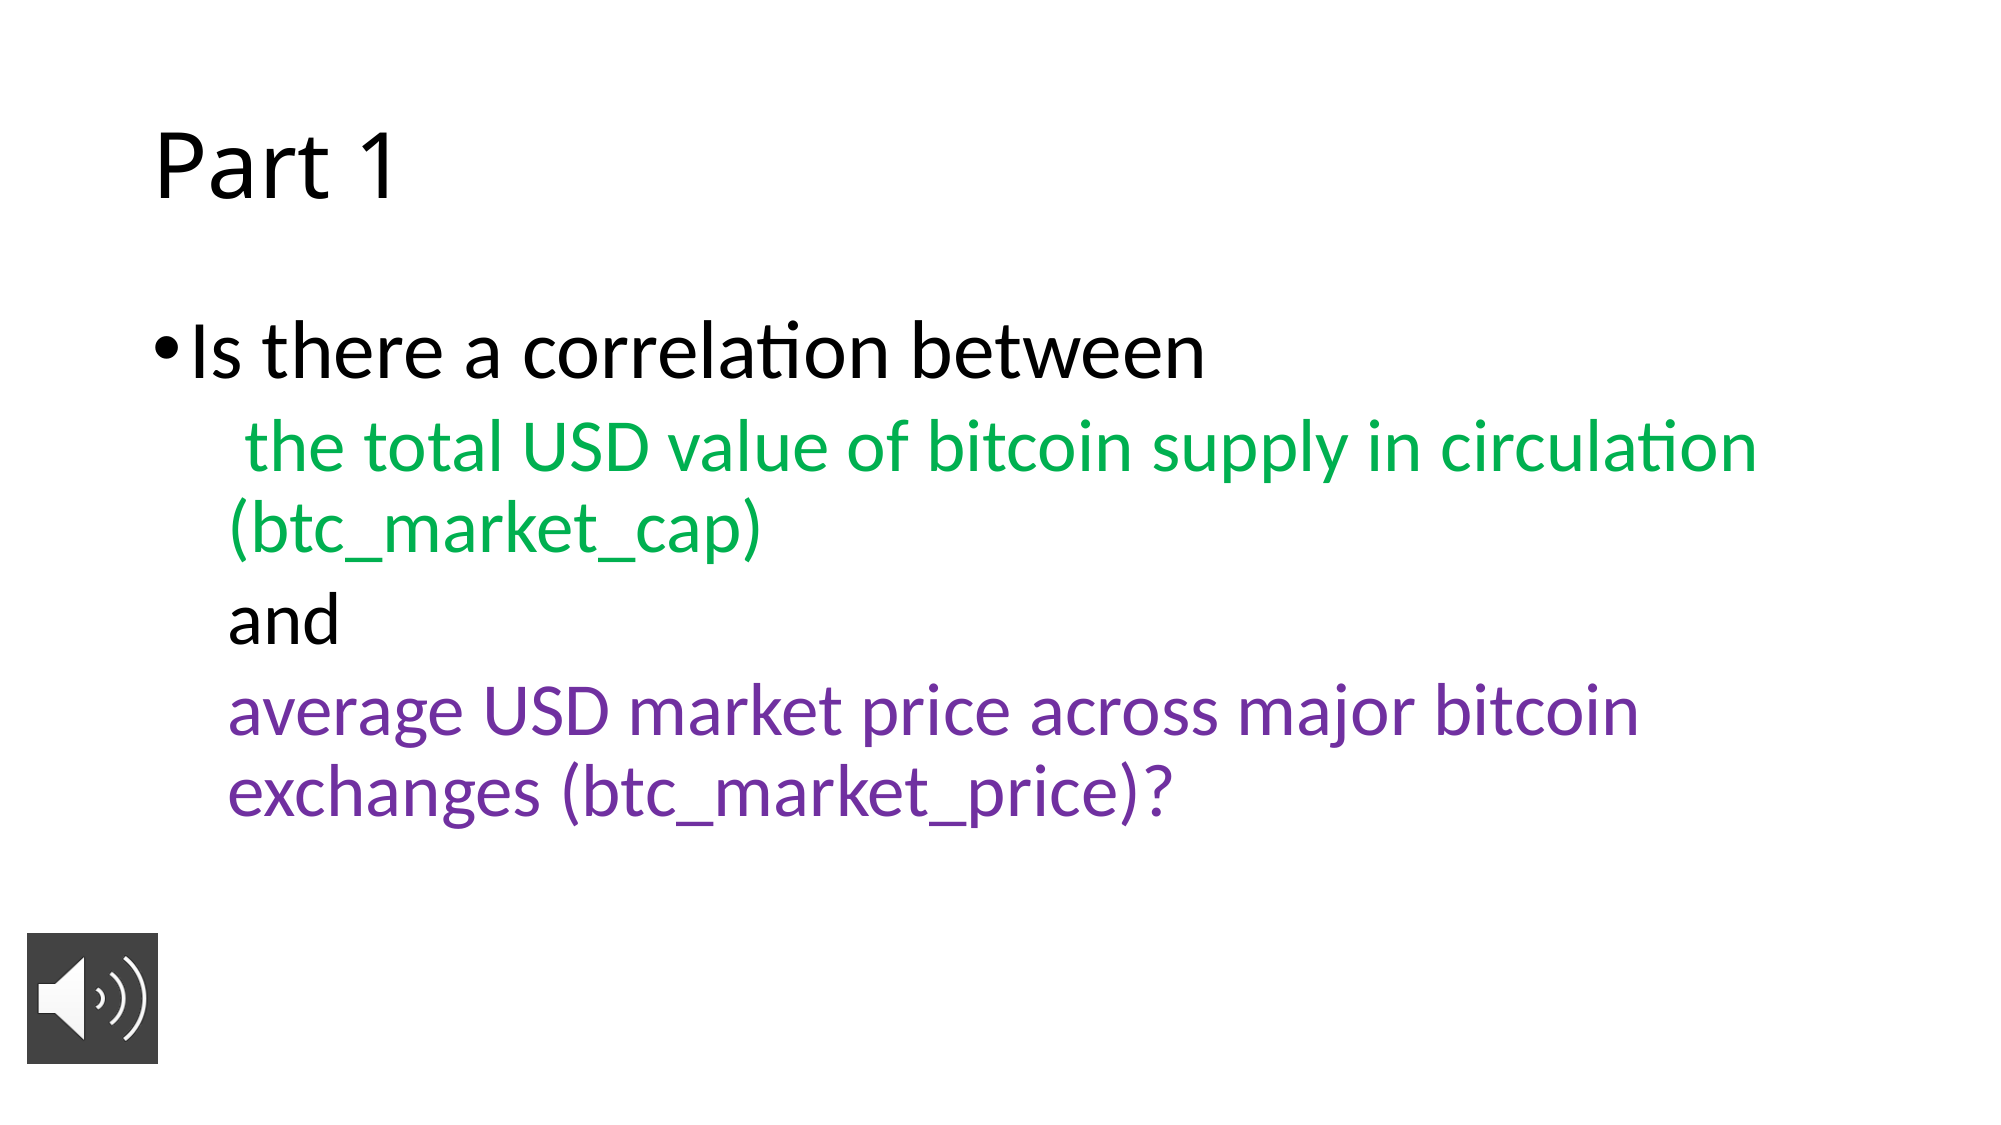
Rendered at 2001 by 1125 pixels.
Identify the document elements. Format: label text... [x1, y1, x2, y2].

title Part 1 [137, 59, 1863, 278]
list Is there a correlation between the total USD value of bitcoin supply in circulation (btc_market_cap) and average USD market price across major bitcoin exchanges (btc_market_price)? [137, 299, 1863, 1014]
picture [25, 931, 160, 1066]
